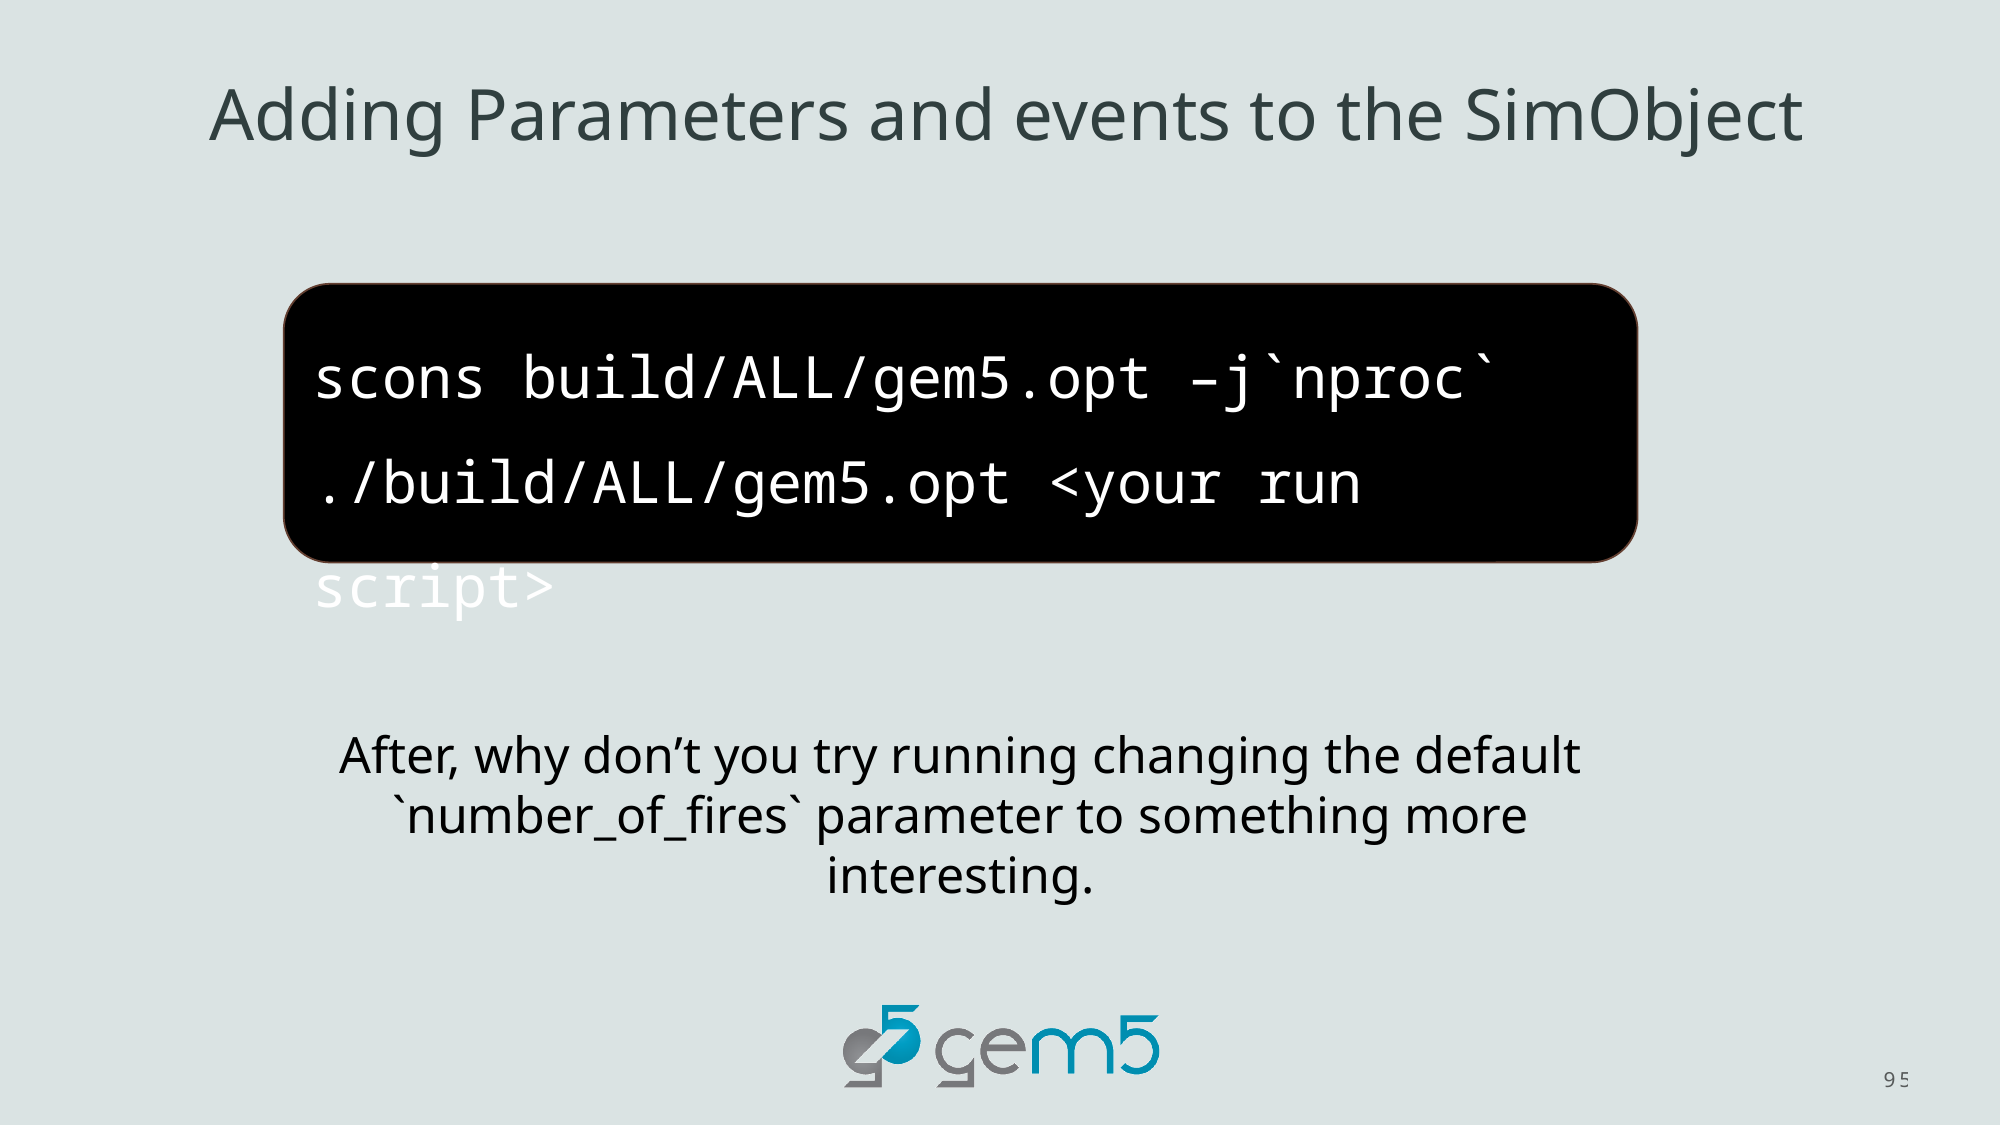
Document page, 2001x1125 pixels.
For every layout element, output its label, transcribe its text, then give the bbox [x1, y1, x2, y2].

text_box After, why don’t you try running changing the default `number_of_fires` parameter to something more interesting. [297, 715, 1624, 911]
title Adding Parameters and events to the SimObject [169, 53, 1845, 162]
picture [807, 965, 1193, 1120]
slide_number 95 [1637, 1042, 1927, 1119]
text_box scons build/ALL/gem5.opt –j`nproc` ./build/ALL/gem5.opt <your run script> [282, 282, 1639, 564]
